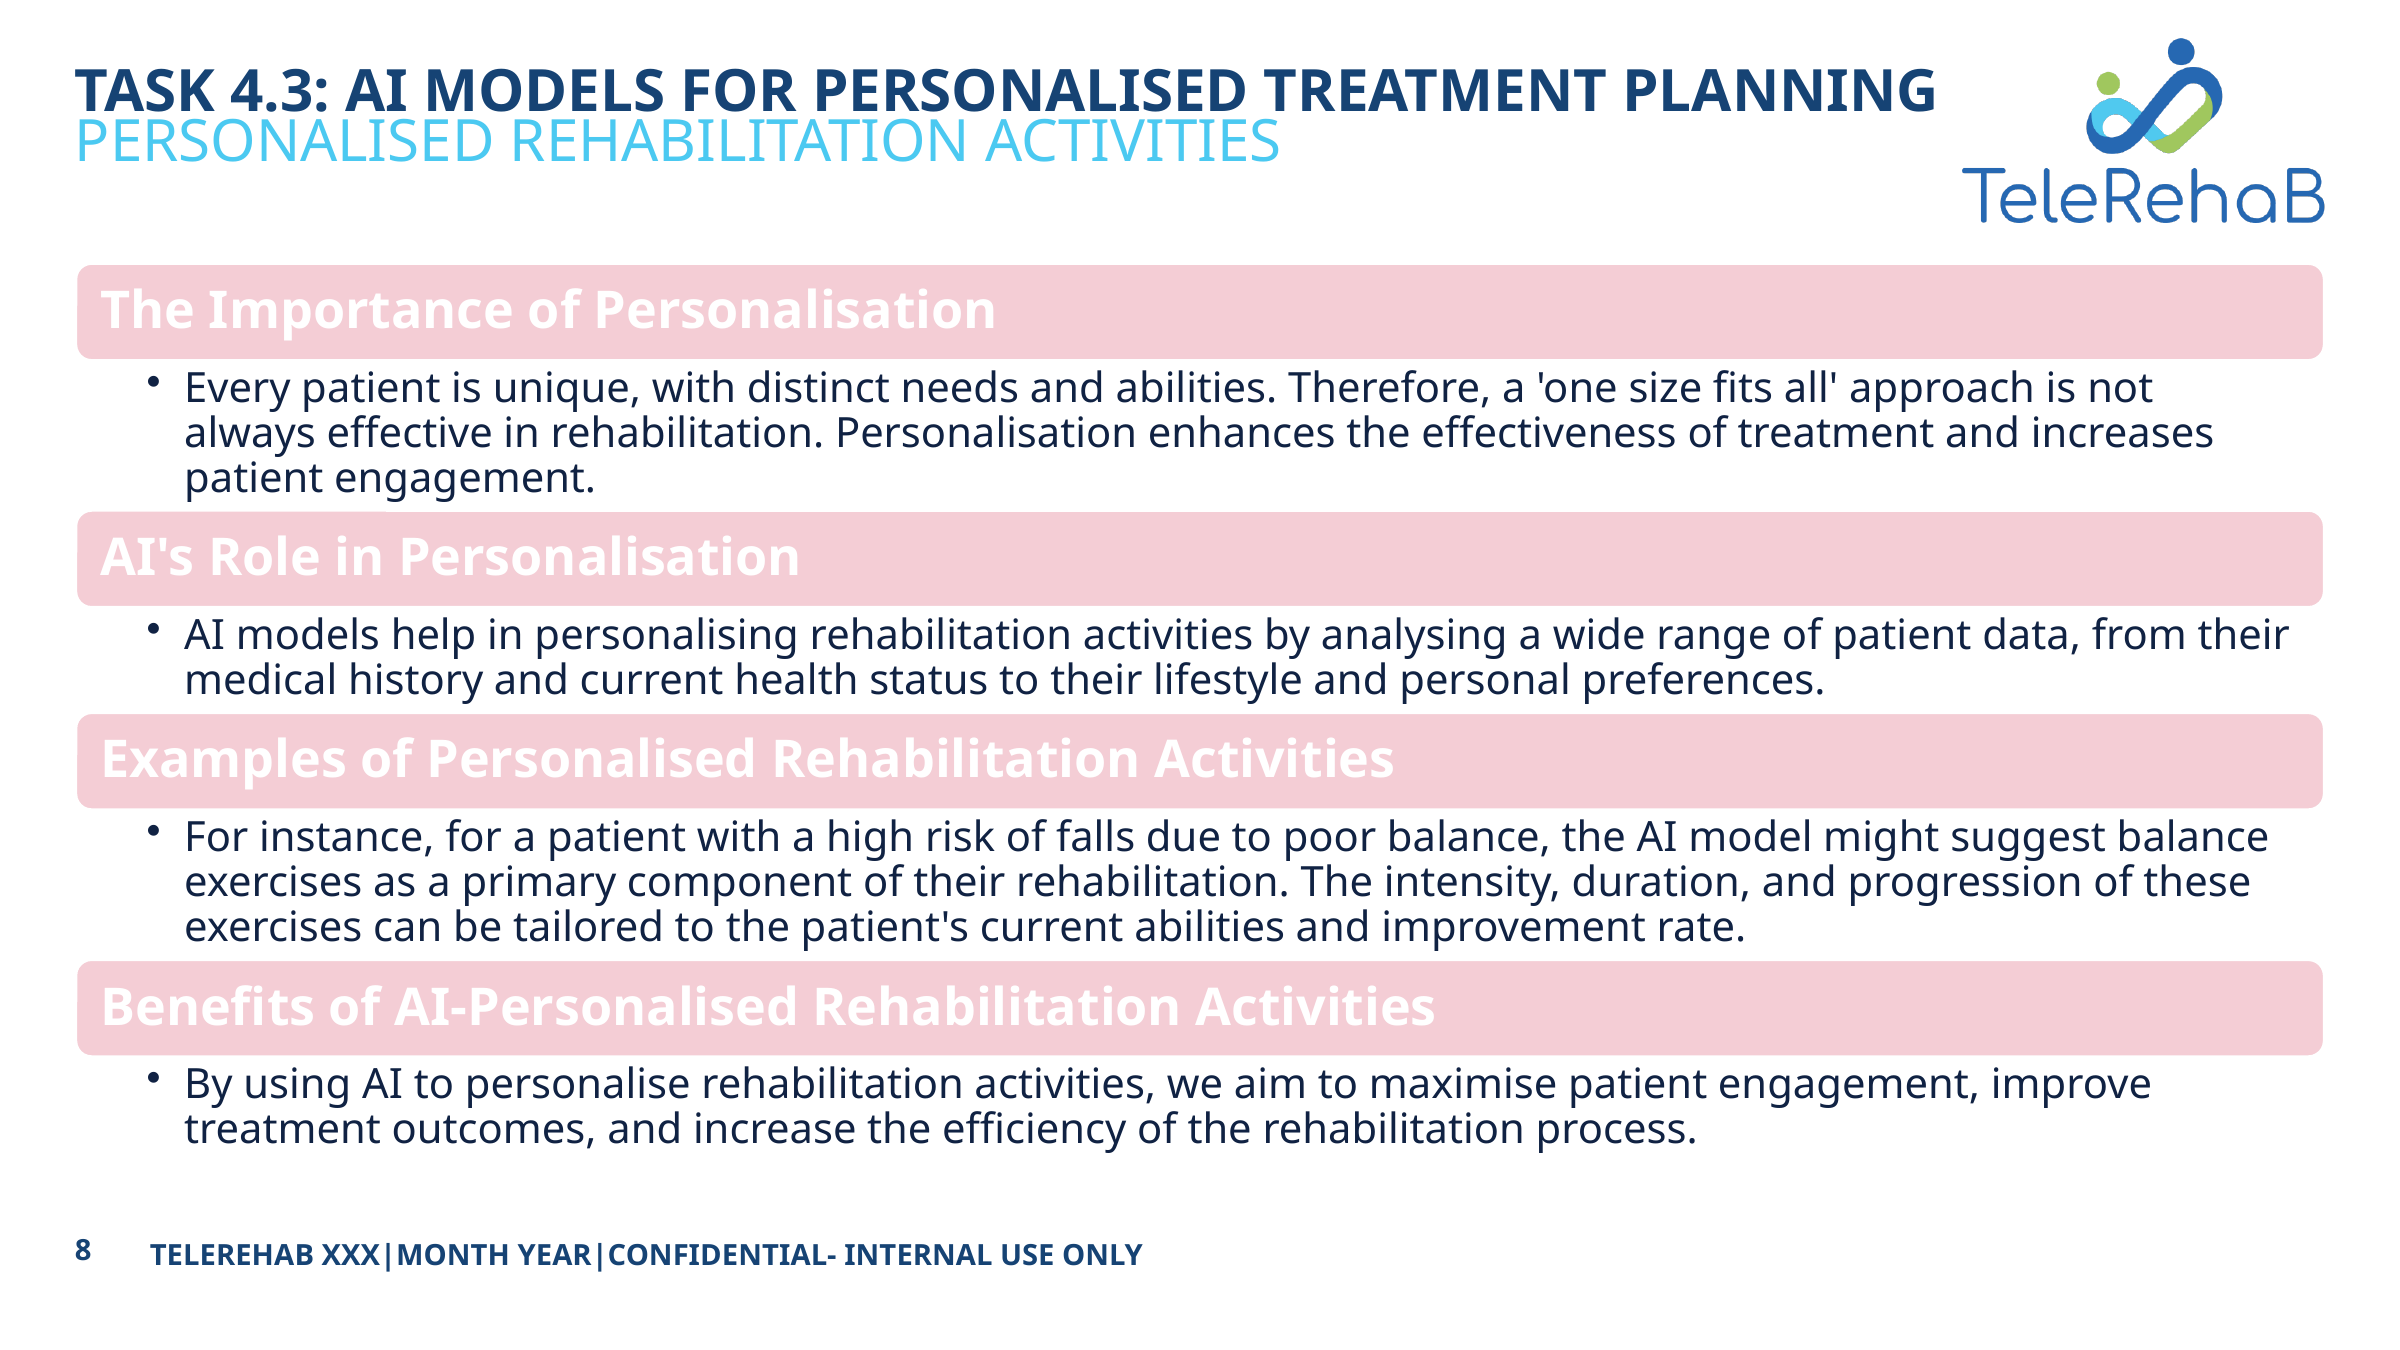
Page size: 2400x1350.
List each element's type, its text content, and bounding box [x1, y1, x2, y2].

footer TELEREHAB XXX|MONTH YEAR|CONFIDENTIAL- INTERNAL USE ONLY [149, 1239, 1500, 1277]
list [74, 261, 2326, 1163]
text_box [74, 126, 2325, 179]
slide_number 8 [74, 1239, 149, 1277]
title Task 4.3: AI models for personalised treatment planning [74, 73, 2325, 123]
picture [1961, 38, 2325, 73]
picture [1961, 179, 2325, 223]
